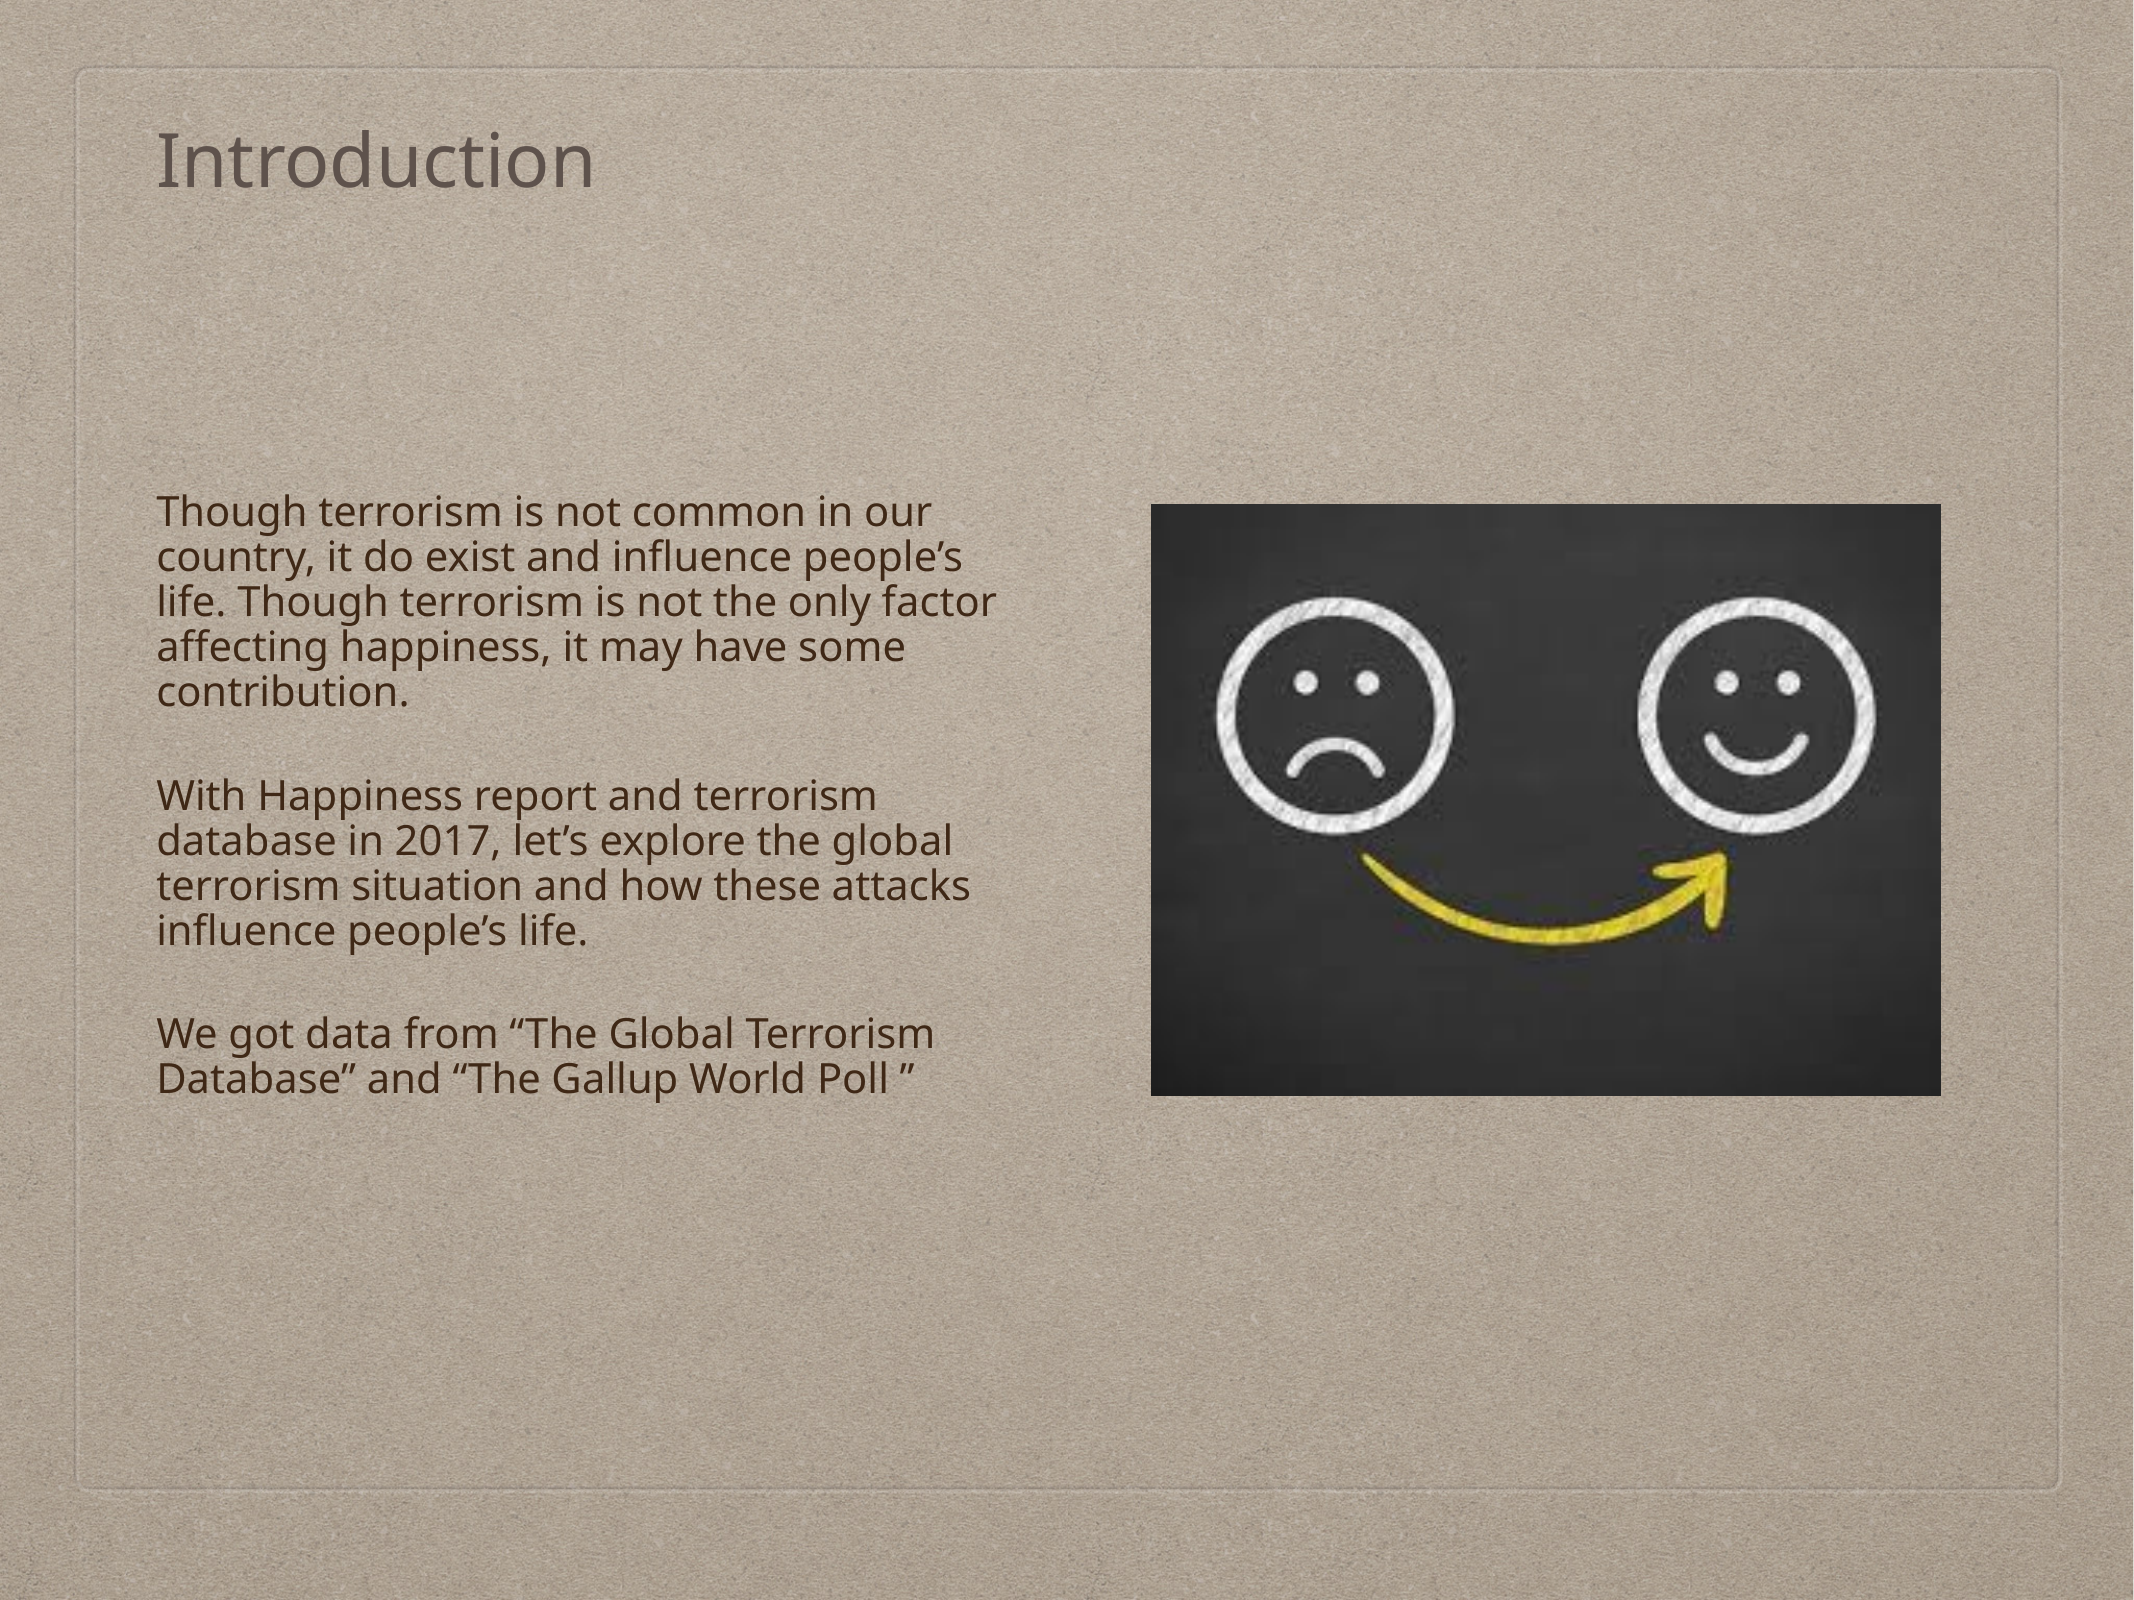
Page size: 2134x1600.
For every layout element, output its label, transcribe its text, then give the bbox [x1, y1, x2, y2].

picture [0, 0, 2134, 1600]
list Though terrorism is not common in our country, it do exist and influence people’s life. Though terrorism is not the only factor affecting happiness, it may have some contribution. With Happiness report and terrorism database in 2017, let’s explore the global terrorism situation and how these attacks influence people’s life. We got data from “The Global Terrorism Database” and “The Gallup World Poll ” [147, 481, 1024, 1463]
title Introduction [147, 103, 1986, 386]
